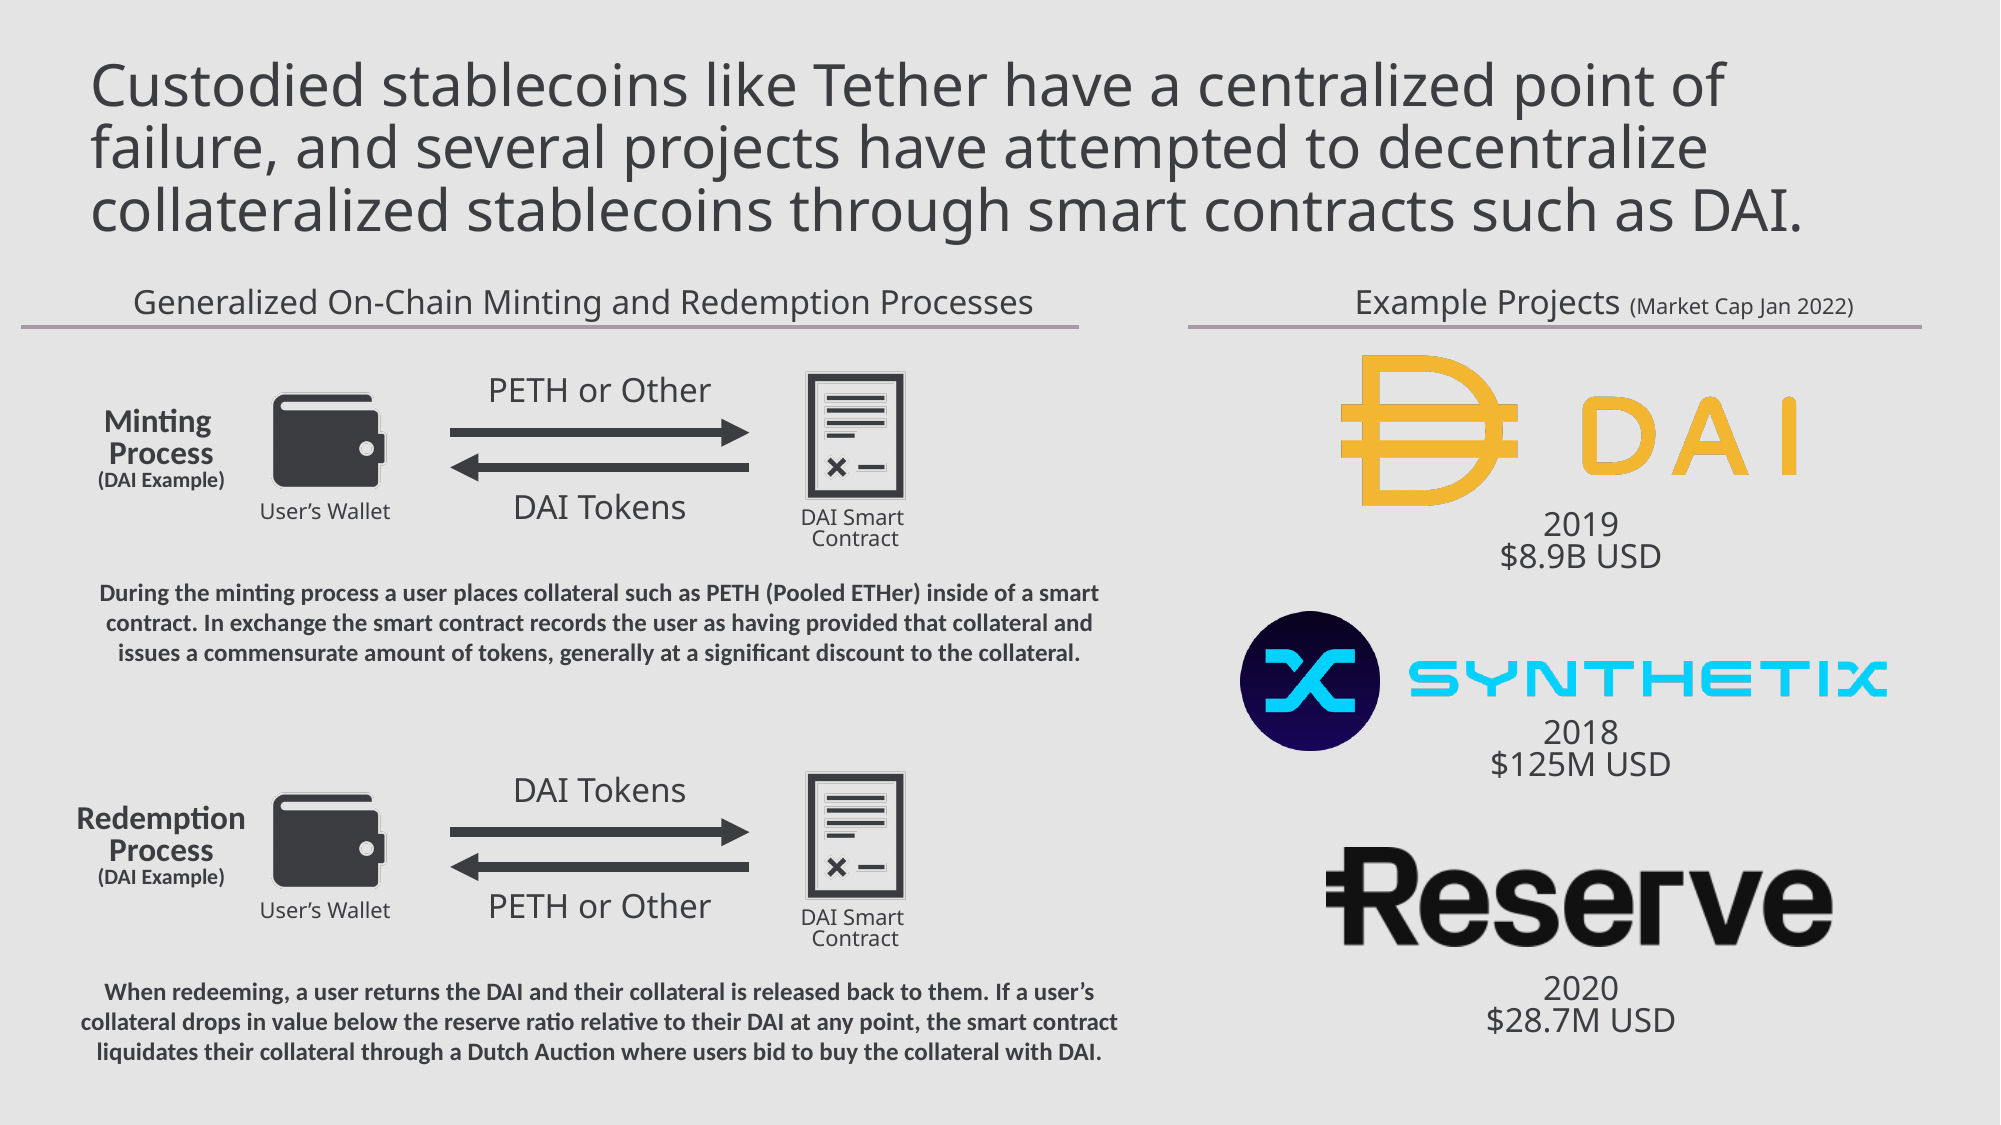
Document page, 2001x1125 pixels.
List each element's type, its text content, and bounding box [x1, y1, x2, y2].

text_box User’s Wallet [242, 897, 408, 927]
text_box 2020 $28.7M USD [1429, 970, 1733, 1043]
text_box DAI Smart Contract [741, 904, 969, 955]
text_box PETH or Other [431, 888, 769, 930]
picture [1409, 661, 1888, 698]
text_box PETH or Other [433, 373, 767, 414]
picture [1240, 611, 1380, 751]
text_box Minting Process (DAI Example) [37, 402, 250, 496]
text_box Example Projects (Market Cap Jan 2022) [1237, 285, 1972, 326]
text_box DAI Smart Contract [741, 504, 969, 555]
text_box Generalized On-Chain Minting and Redemption Processes [54, 285, 1114, 326]
picture [780, 360, 931, 511]
picture [1286, 299, 1851, 563]
text_box Redemption Process (DAI Example) [37, 800, 250, 894]
text_box When redeeming, a user returns the DAI and their collateral is released back to them. If a user’s collateral drops in value below the reserve ratio relative to their DAI at any point, the smart contract liquidates their collateral through a Dutch Auction where users bid to buy the collateral with DAI. [63, 968, 1138, 1073]
text_box User’s Wallet [242, 498, 408, 528]
text_box 2019 $8.9B USD [1429, 563, 1733, 579]
text_box During the minting process a user places collateral such as PETH (Pooled ETHer) inside of a smart contract. In exchange the smart contract records the user as having provided that collateral and issues a commensurate amount of tokens, generally at a significant discount to the collateral. [63, 568, 1138, 674]
text_box 2018 $125M USD [1429, 714, 1733, 787]
picture [250, 365, 401, 516]
picture [1326, 847, 1837, 947]
picture [250, 765, 401, 916]
title Custodied stablecoins like Tether have a centralized point of failure, and several projects have attempted to decentralize collateralized stablecoins through smart contracts such as DAI. [75, 41, 1900, 259]
picture [780, 760, 931, 911]
text_box DAI Tokens [491, 489, 709, 530]
text_box DAI Tokens [433, 772, 767, 813]
